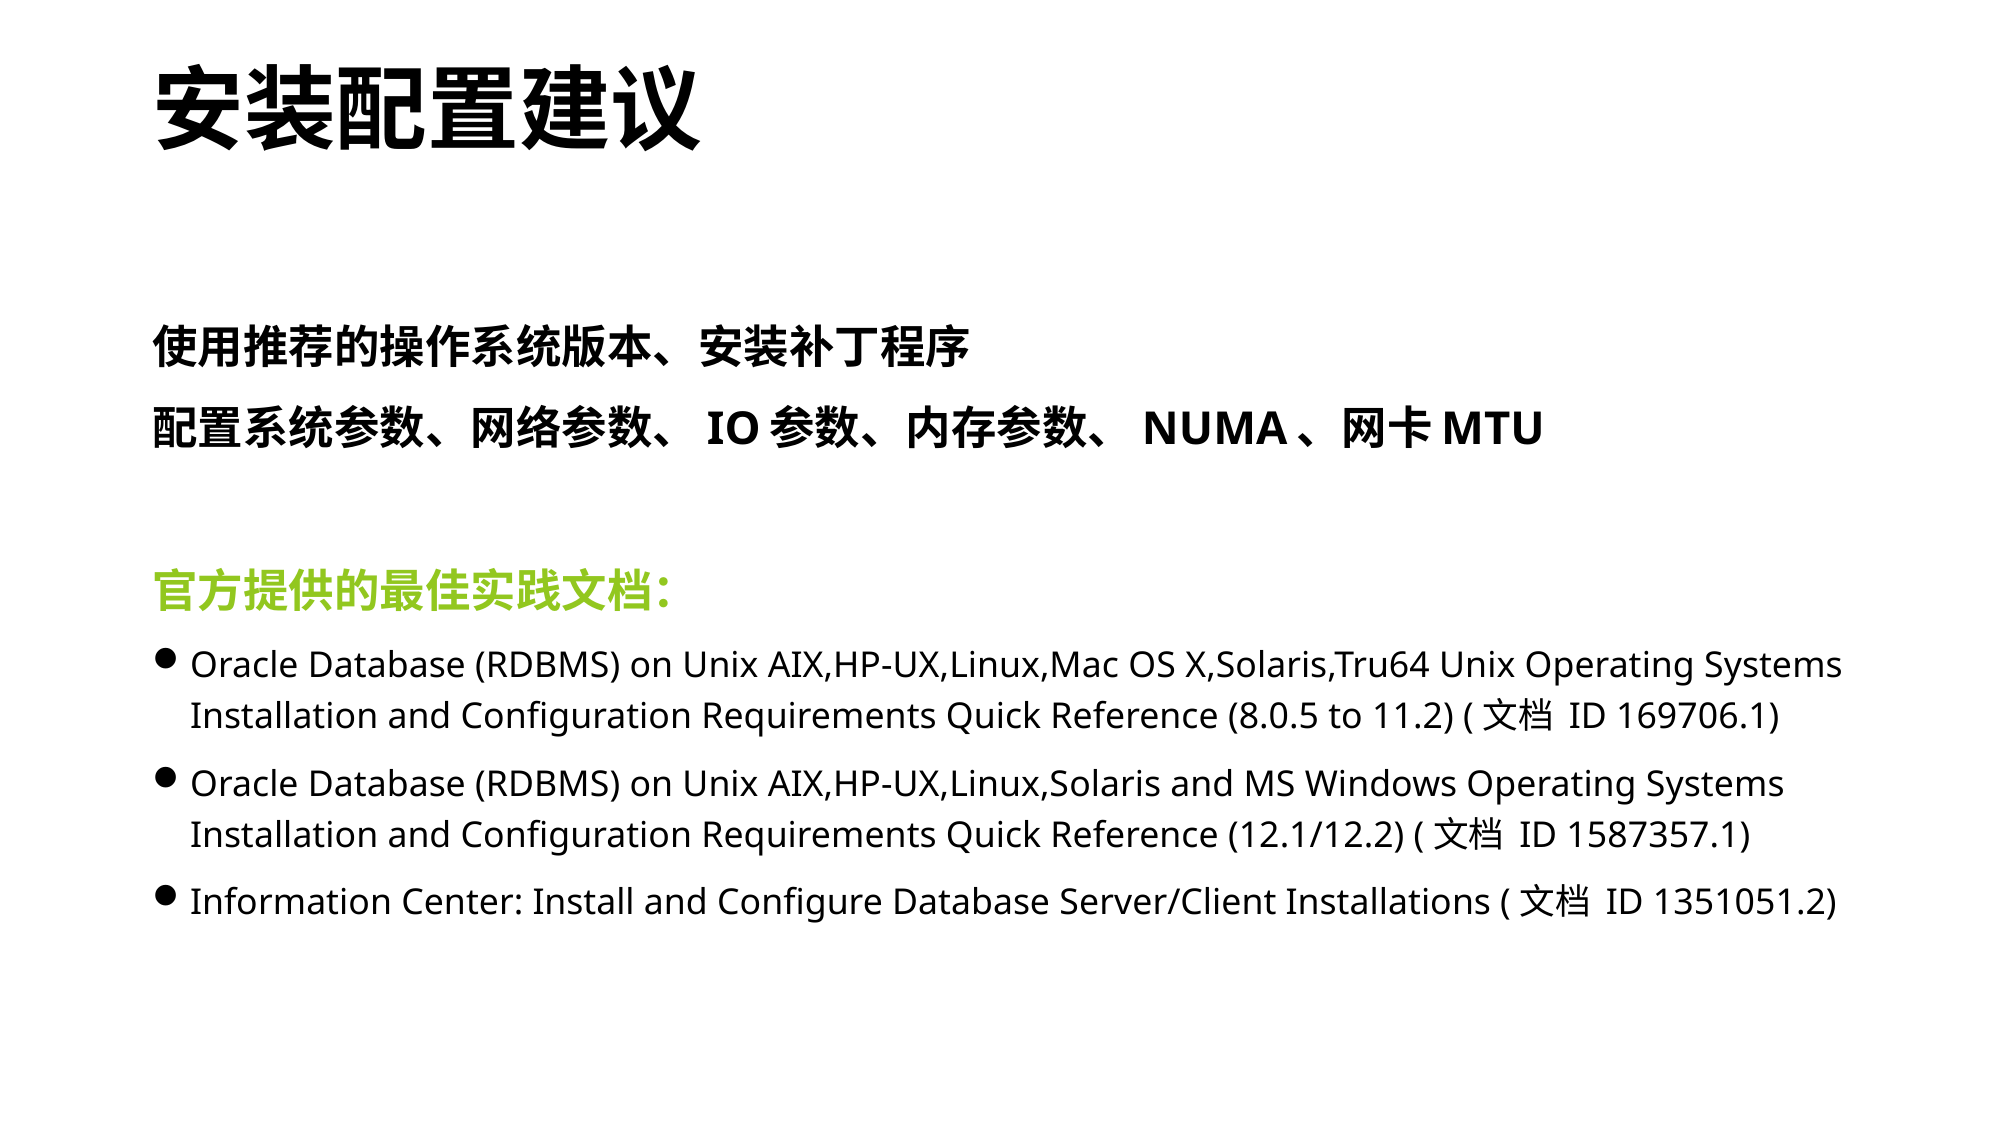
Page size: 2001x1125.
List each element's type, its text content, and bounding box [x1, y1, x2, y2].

list 使用推荐的操作系统版本、安装补丁程序 配置系统参数、网络参数、IO参数、内存参数、NUMA、网卡MTU 官方提供的最佳实践文档： Oracle Database (RDBMS) on Unix AIX,HP-UX,Linux,Mac OS X,Solaris,Tru64 Unix Operating Systems Installation and Configuration Requirements Quick Reference (8.0.5 to 11.2) (文档 ID 169706.1) Oracle Database (RDBMS) on Unix AIX,HP-UX,Linux,Solaris and MS Windows Operating Systems Installation and Configuration Requirements Quick Reference (12.1/12.2) (文档 ID 1587357.1) Information Center: Install and Configure Database Server/Client Installations (文档 ID 1351051.2) [137, 299, 1863, 1014]
title 安装配置建议 [137, 3, 1863, 222]
